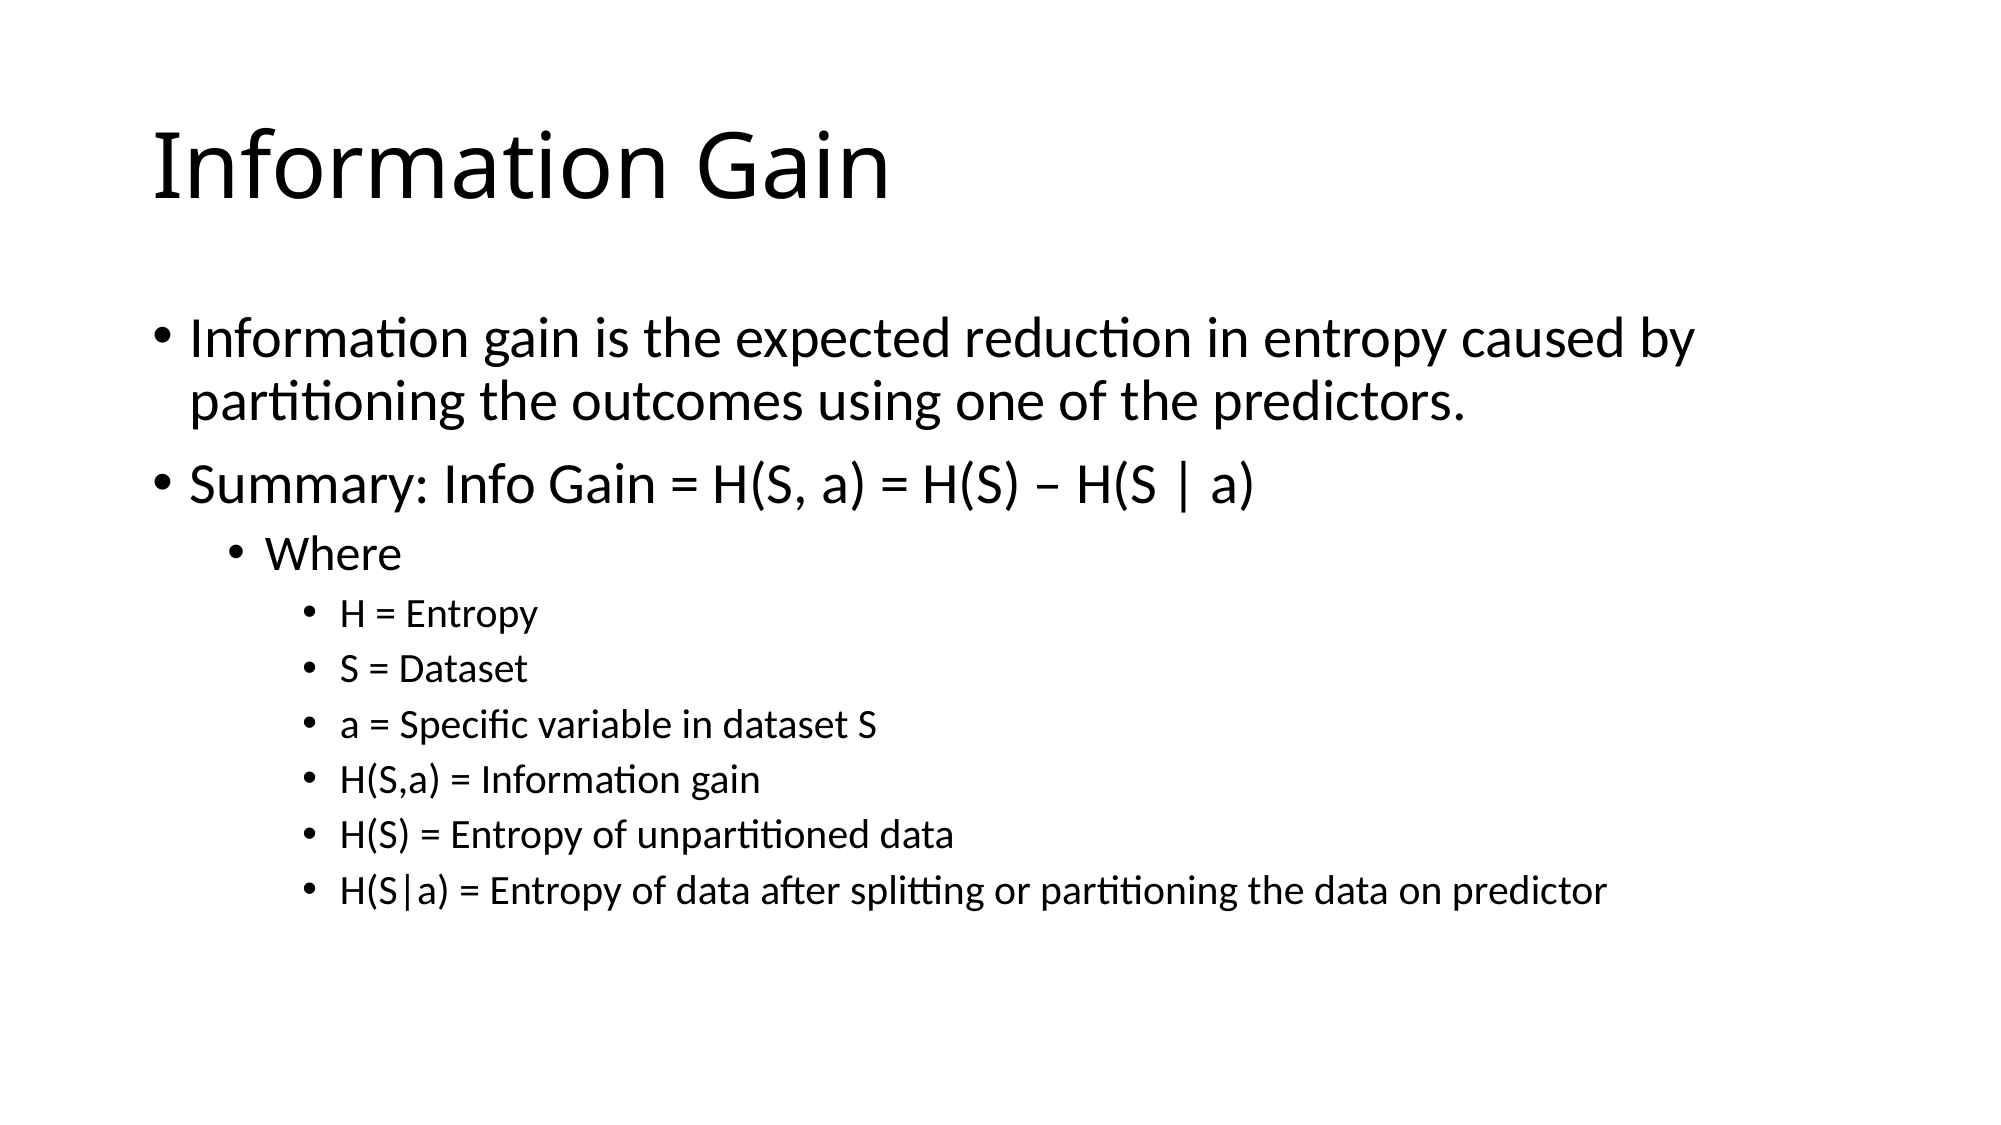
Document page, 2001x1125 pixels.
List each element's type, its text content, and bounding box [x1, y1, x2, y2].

title Information Gain [137, 59, 1863, 278]
list Information gain is the expected reduction in entropy caused by partitioning the outcomes using one of the predictors. Summary: Info Gain = H(S, a) = H(S) – H(S | a) Where H = Entropy S = Dataset a = Specific variable in dataset S H(S,a) = Information gain H(S) = Entropy of unpartitioned data H(S|a) = Entropy of data after splitting or partitioning the data on predictor [137, 299, 1863, 1014]
